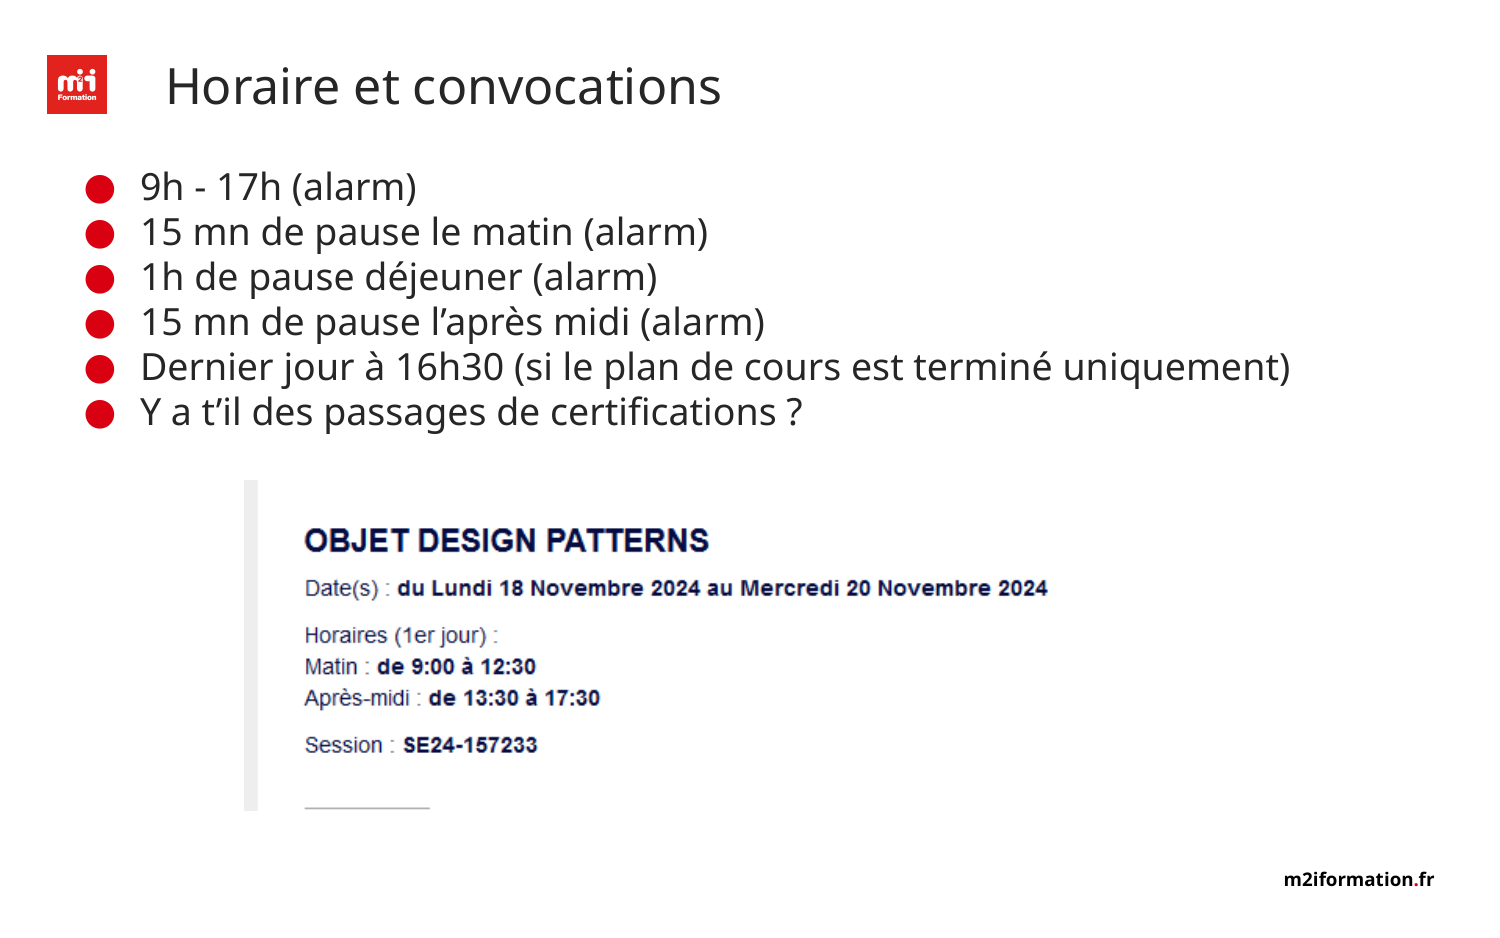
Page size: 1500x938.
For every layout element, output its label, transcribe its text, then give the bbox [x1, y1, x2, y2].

picture [47, 55, 107, 114]
title Horaire et convocations [150, 45, 1451, 124]
list 9h - 17h (alarm) 15 mn de pause le matin (alarm) 1h de pause déjeuner (alarm) 15 mn de pause l’après midi (alarm) Dernier jour à 16h30 (si le plan de cours est terminé uniquement) Y a t’il des passages de certifications ? [49, 155, 1451, 859]
picture [244, 480, 1131, 811]
